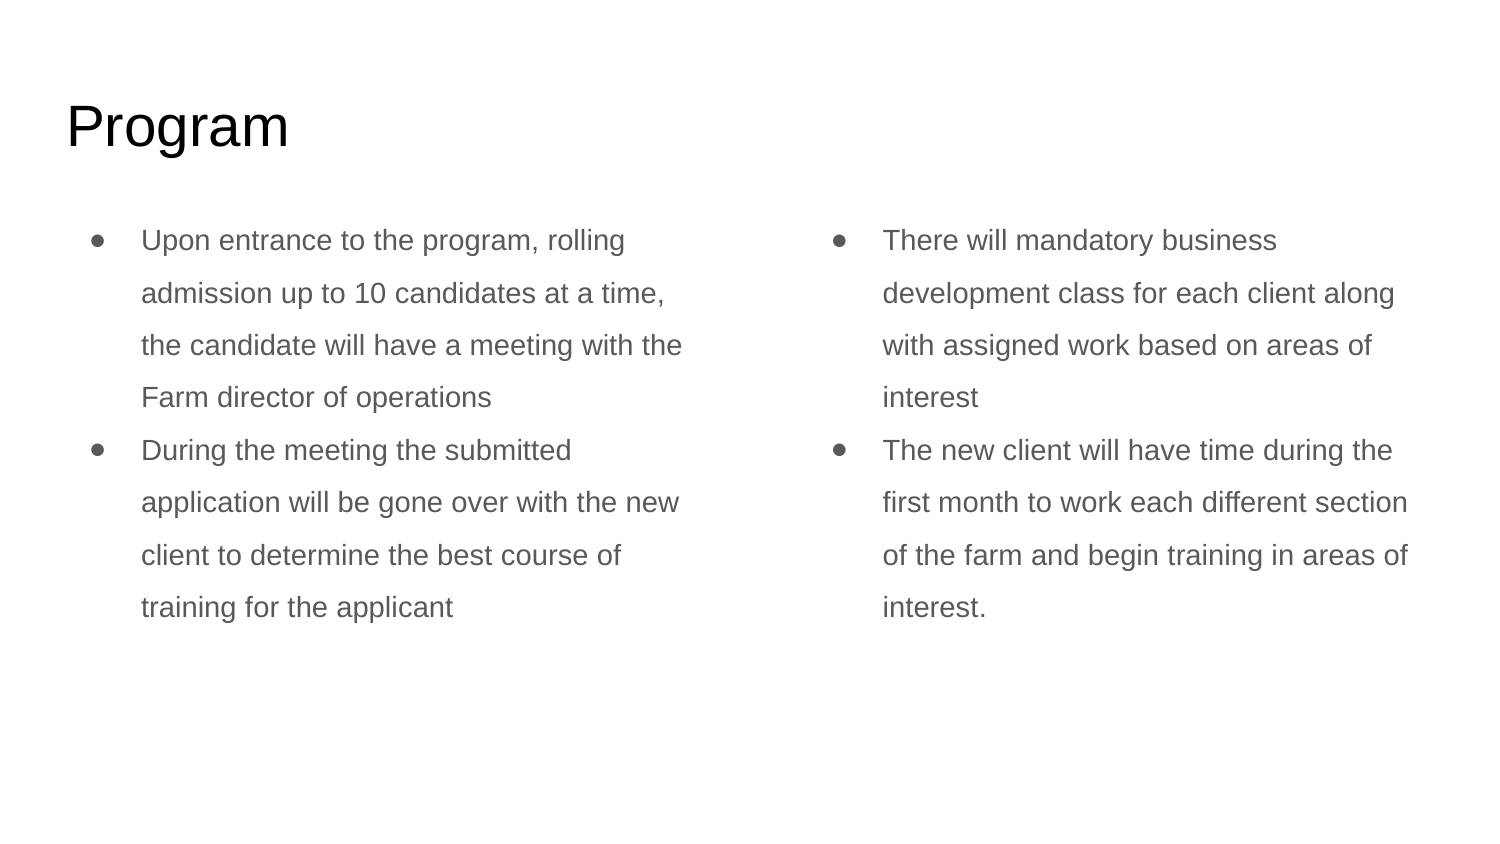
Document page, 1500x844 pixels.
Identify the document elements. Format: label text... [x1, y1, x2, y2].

list Upon entrance to the program, rolling admission up to 10 candidates at a time, the candidate will have a meeting with the Farm director of operations During the meeting the submitted application will be gone over with the new client to determine the best course of training for the applicant [51, 189, 708, 750]
title Program [51, 72, 1449, 167]
list There will mandatory business development class for each client along with assigned work based on areas of interest The new client will have time during the first month to work each different section of the farm and begin training in areas of interest. [792, 189, 1449, 750]
